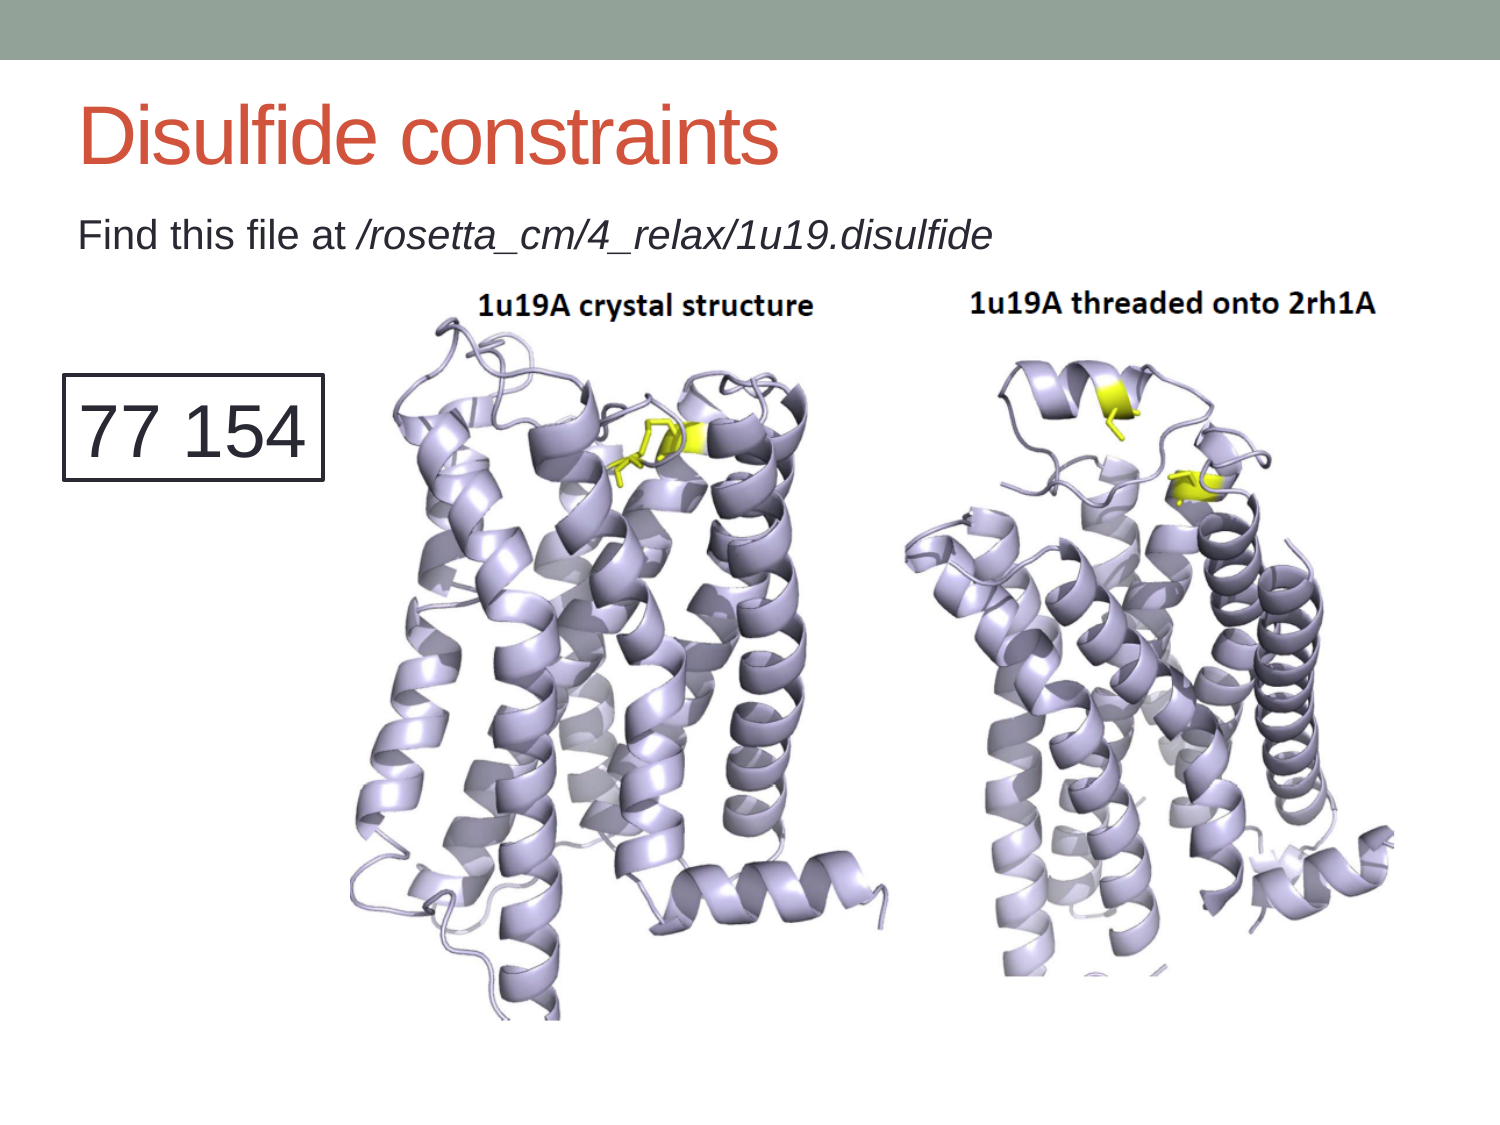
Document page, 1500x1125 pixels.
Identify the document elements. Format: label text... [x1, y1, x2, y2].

text_box 77 154 [63, 374, 323, 480]
title Disulfide constraints [62, 50, 1413, 200]
list Find this file at /rosetta_cm/4_relax/1u19.disulfide [62, 200, 1439, 288]
picture [349, 287, 1400, 1031]
